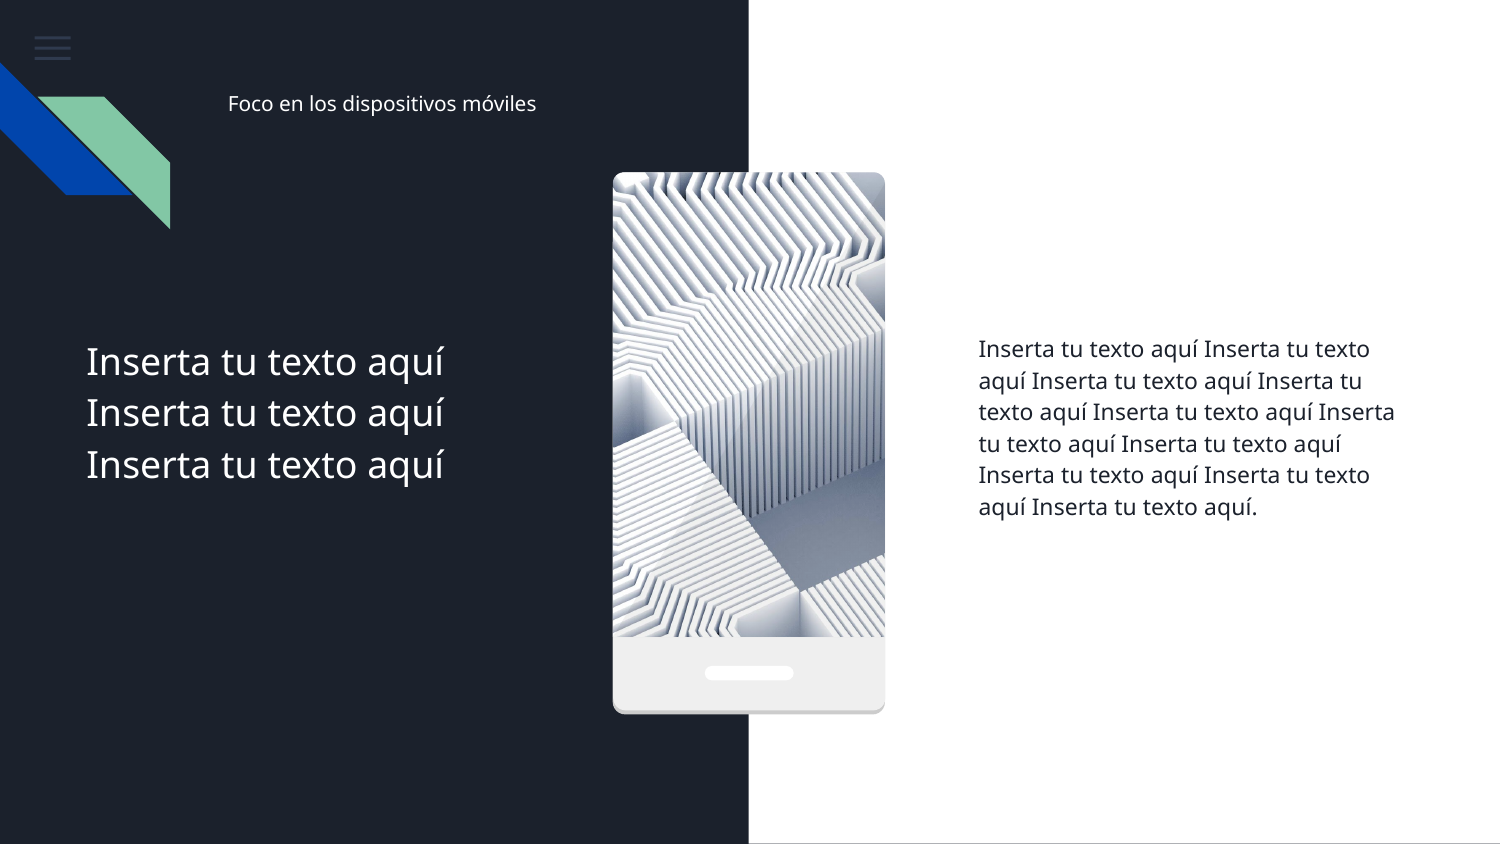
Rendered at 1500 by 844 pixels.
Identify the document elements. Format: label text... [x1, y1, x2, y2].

picture [612, 171, 886, 638]
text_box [612, 644, 886, 715]
title Inserta tu texto aquí Inserta tu texto aquí Inserta tu texto aquí [71, 315, 538, 611]
list Inserta tu texto aquí Inserta tu texto aquí Inserta tu texto aquí Inserta tu texto aquí Inserta tu texto aquí Inserta tu texto aquí Inserta tu texto aquí Inserta tu texto aquí Inserta tu texto aquí Inserta tu texto aquí. [963, 315, 1431, 611]
title Foco en los dispositivos móviles [212, 75, 706, 160]
